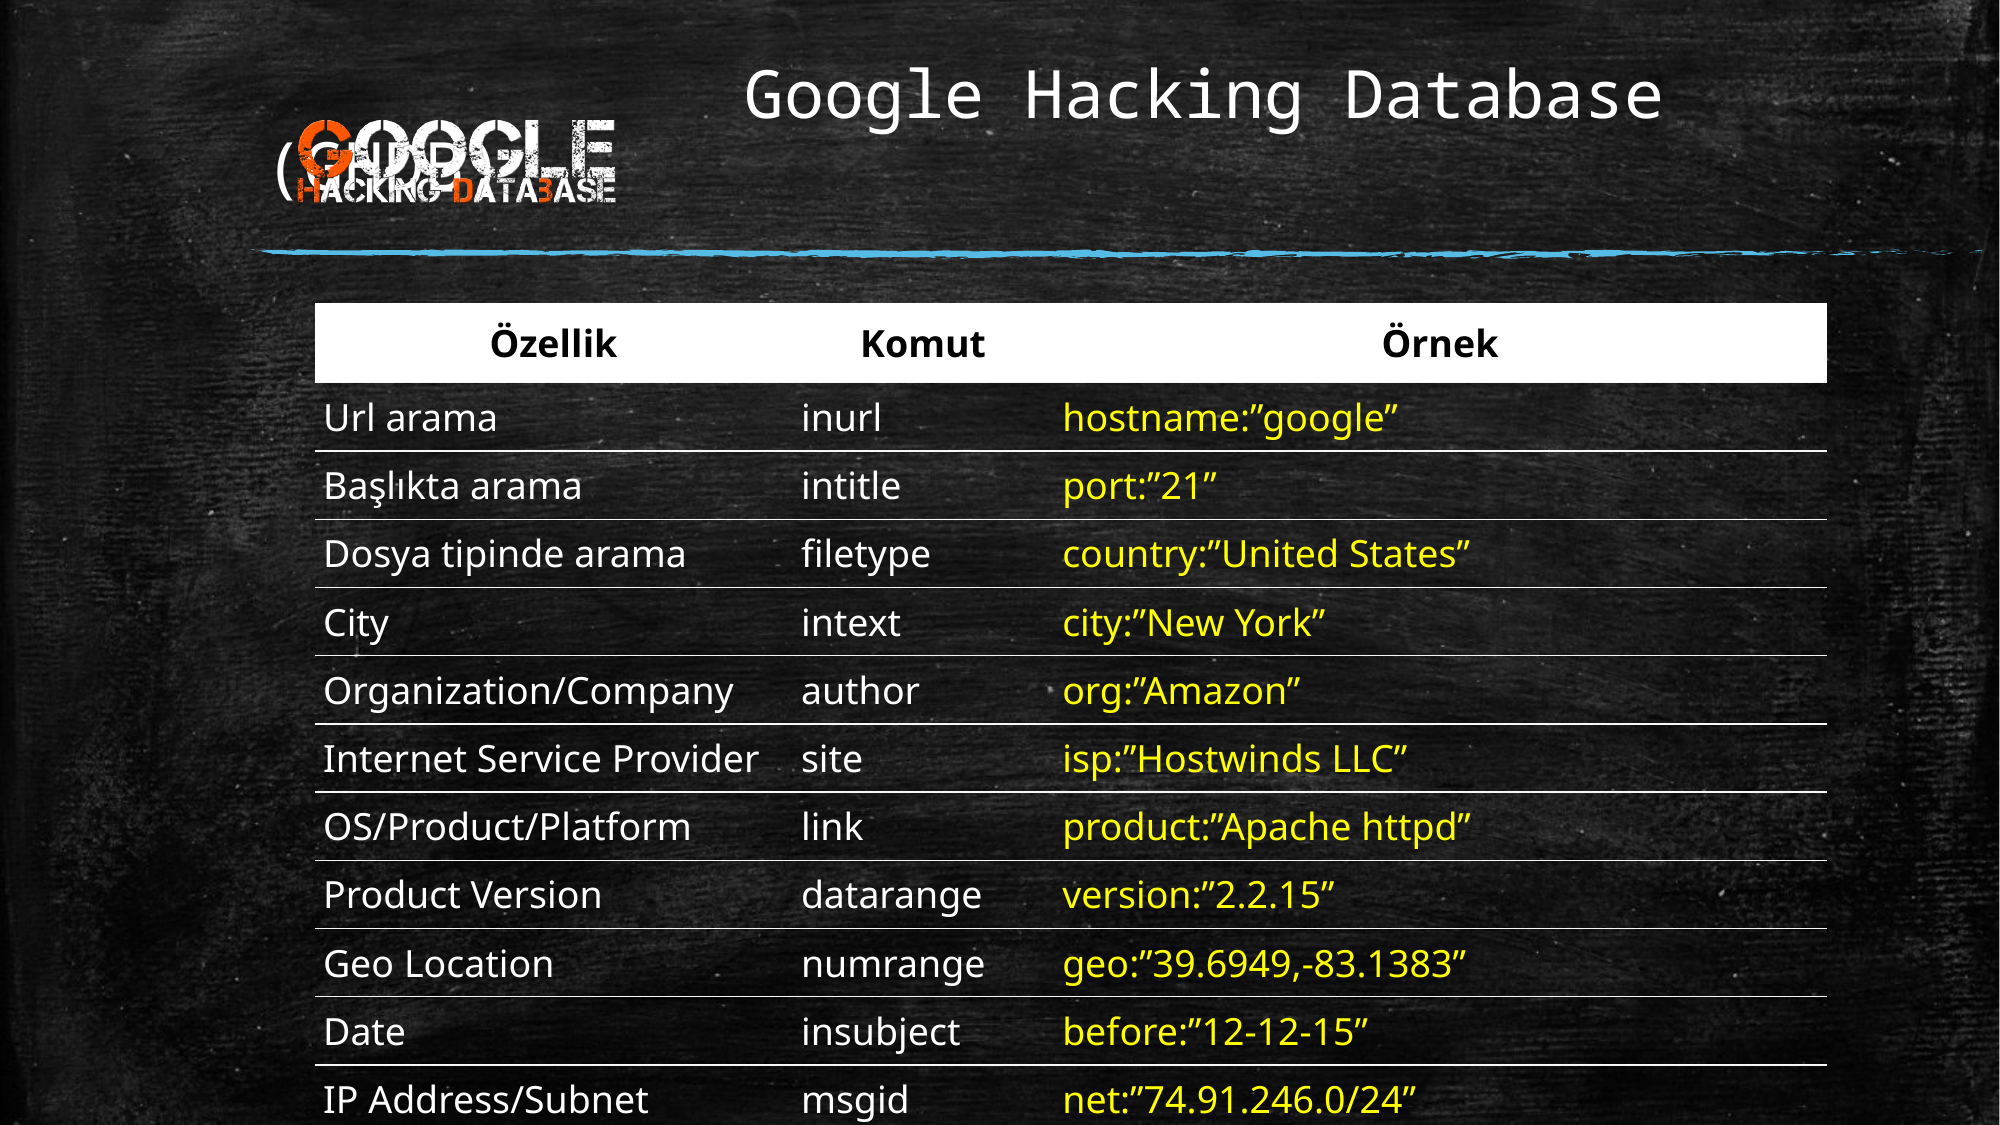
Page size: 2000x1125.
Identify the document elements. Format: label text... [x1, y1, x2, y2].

table_cell Internet Service Provider [315, 725, 793, 791]
table_header Komut [793, 303, 1054, 382]
table_cell Başlıkta arama [315, 452, 793, 519]
table_cell City [315, 588, 793, 655]
table_cell city:”New York” [1054, 588, 1827, 655]
table_cell Geo Location [315, 929, 793, 996]
table_cell port:”21” [1054, 452, 1827, 519]
table_header Örnek [1054, 303, 1827, 382]
table_cell insubject [793, 997, 1054, 1064]
table_cell inurl [793, 383, 1054, 450]
table_cell org:”Amazon” [1054, 656, 1827, 723]
table_cell numrange [793, 929, 1054, 996]
table_cell Organization/Company [315, 656, 793, 723]
table_cell msgid [793, 1066, 1054, 1125]
table_cell isp:”Hostwinds LLC” [1054, 725, 1827, 791]
table_cell intitle [793, 452, 1054, 519]
table_cell geo:”39.6949,-83.1383” [1054, 929, 1827, 996]
table_cell Date [315, 997, 793, 1064]
table_cell net:”74.91.246.0/24” [1054, 1066, 1827, 1125]
table_cell product:”Apache httpd” [1054, 793, 1827, 860]
table_cell version:”2.2.15” [1054, 861, 1827, 928]
table_cell link [793, 793, 1054, 860]
table_cell Url arama [315, 383, 793, 450]
table_cell Dosya tipinde arama [315, 520, 793, 587]
table_cell country:”United States” [1054, 520, 1827, 587]
picture [267, 66, 646, 256]
table_cell author [793, 656, 1054, 723]
table_cell datarange [793, 861, 1054, 928]
title Google Hacking Database (GHDB) [249, 45, 1910, 213]
table_cell OS/Product/Platform [315, 793, 793, 860]
table_cell before:”12-12-15” [1054, 997, 1827, 1064]
table_cell Product Version [315, 861, 793, 928]
table_cell IP Address/Subnet [315, 1066, 793, 1125]
table_header Özellik [315, 303, 793, 382]
table_cell filetype [793, 520, 1054, 587]
table_cell site [793, 725, 1054, 791]
table_cell intext [793, 588, 1054, 655]
table_cell hostname:”google” [1054, 383, 1827, 450]
